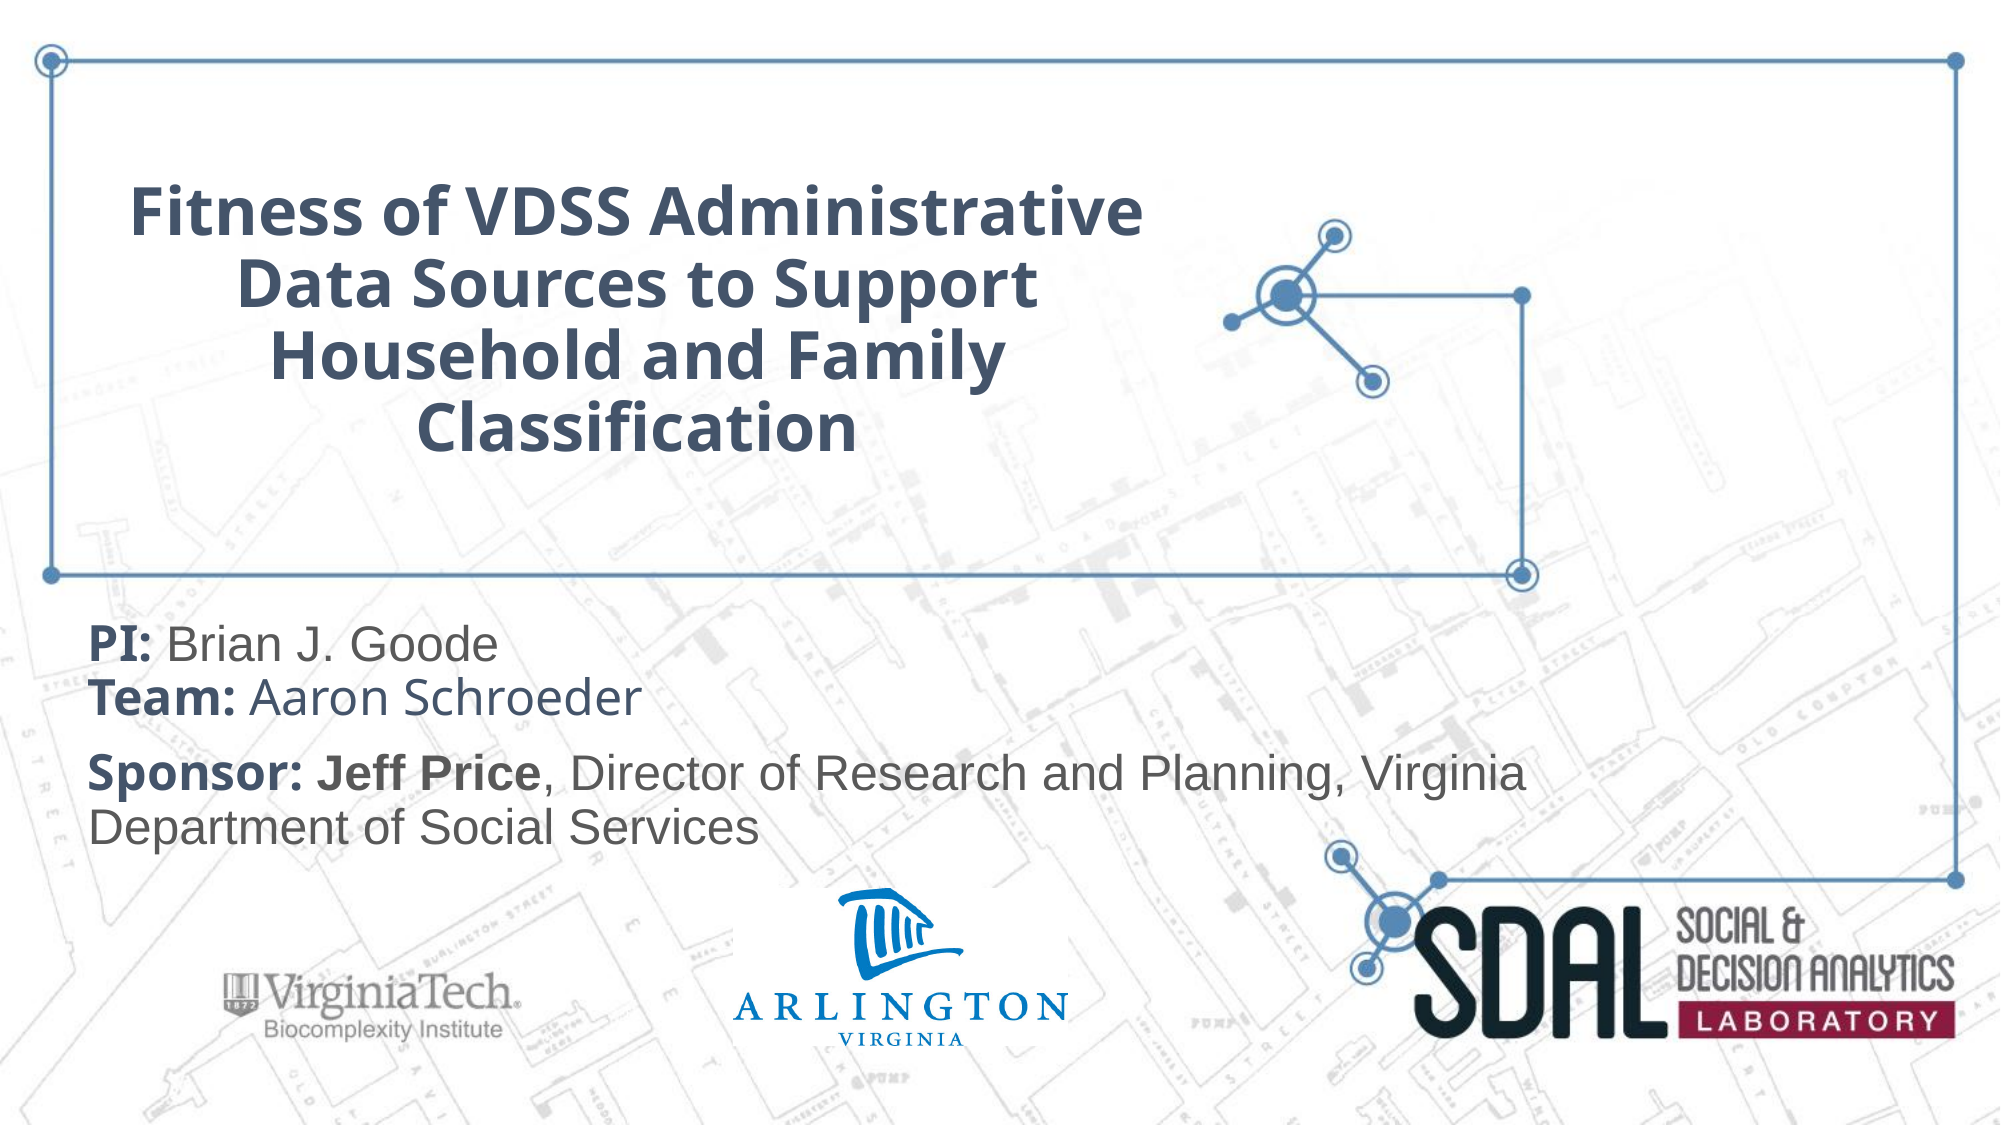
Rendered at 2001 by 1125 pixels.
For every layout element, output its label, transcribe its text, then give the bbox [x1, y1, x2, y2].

picture [0, 0, 2001, 1125]
subtitle PI: Brian J. Goode Team: Aaron Schroeder Sponsor: Jeff Price, Director of Research and Planning, Virginia Department of Social Services [72, 611, 1801, 883]
title Fitness of VDSS Administrative Data Sources to Support Household and Family Classification [72, 88, 1203, 556]
